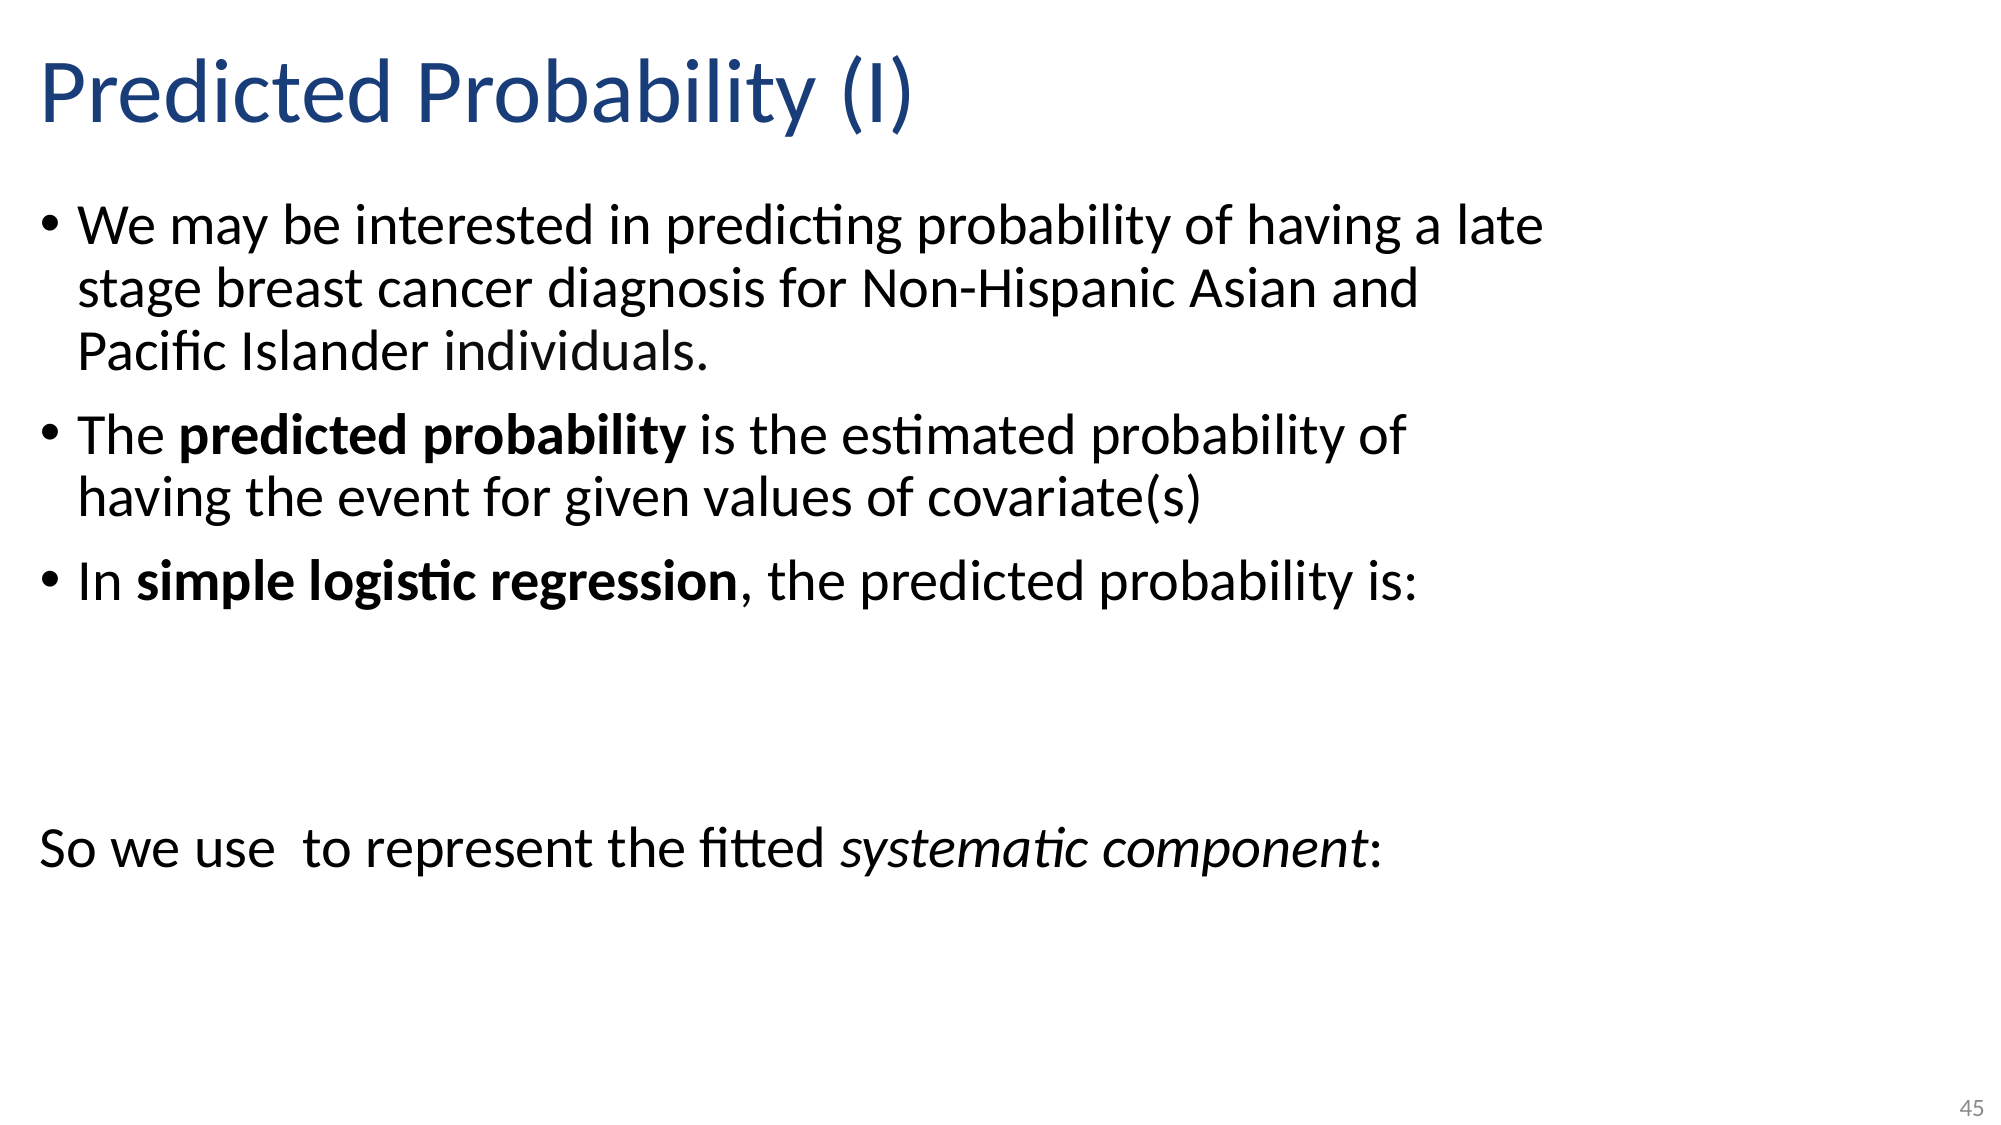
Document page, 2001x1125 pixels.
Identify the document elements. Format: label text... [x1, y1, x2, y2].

title Predicted Probability (I) [24, 24, 1975, 163]
slide_number 45 [1550, 1087, 2000, 1125]
